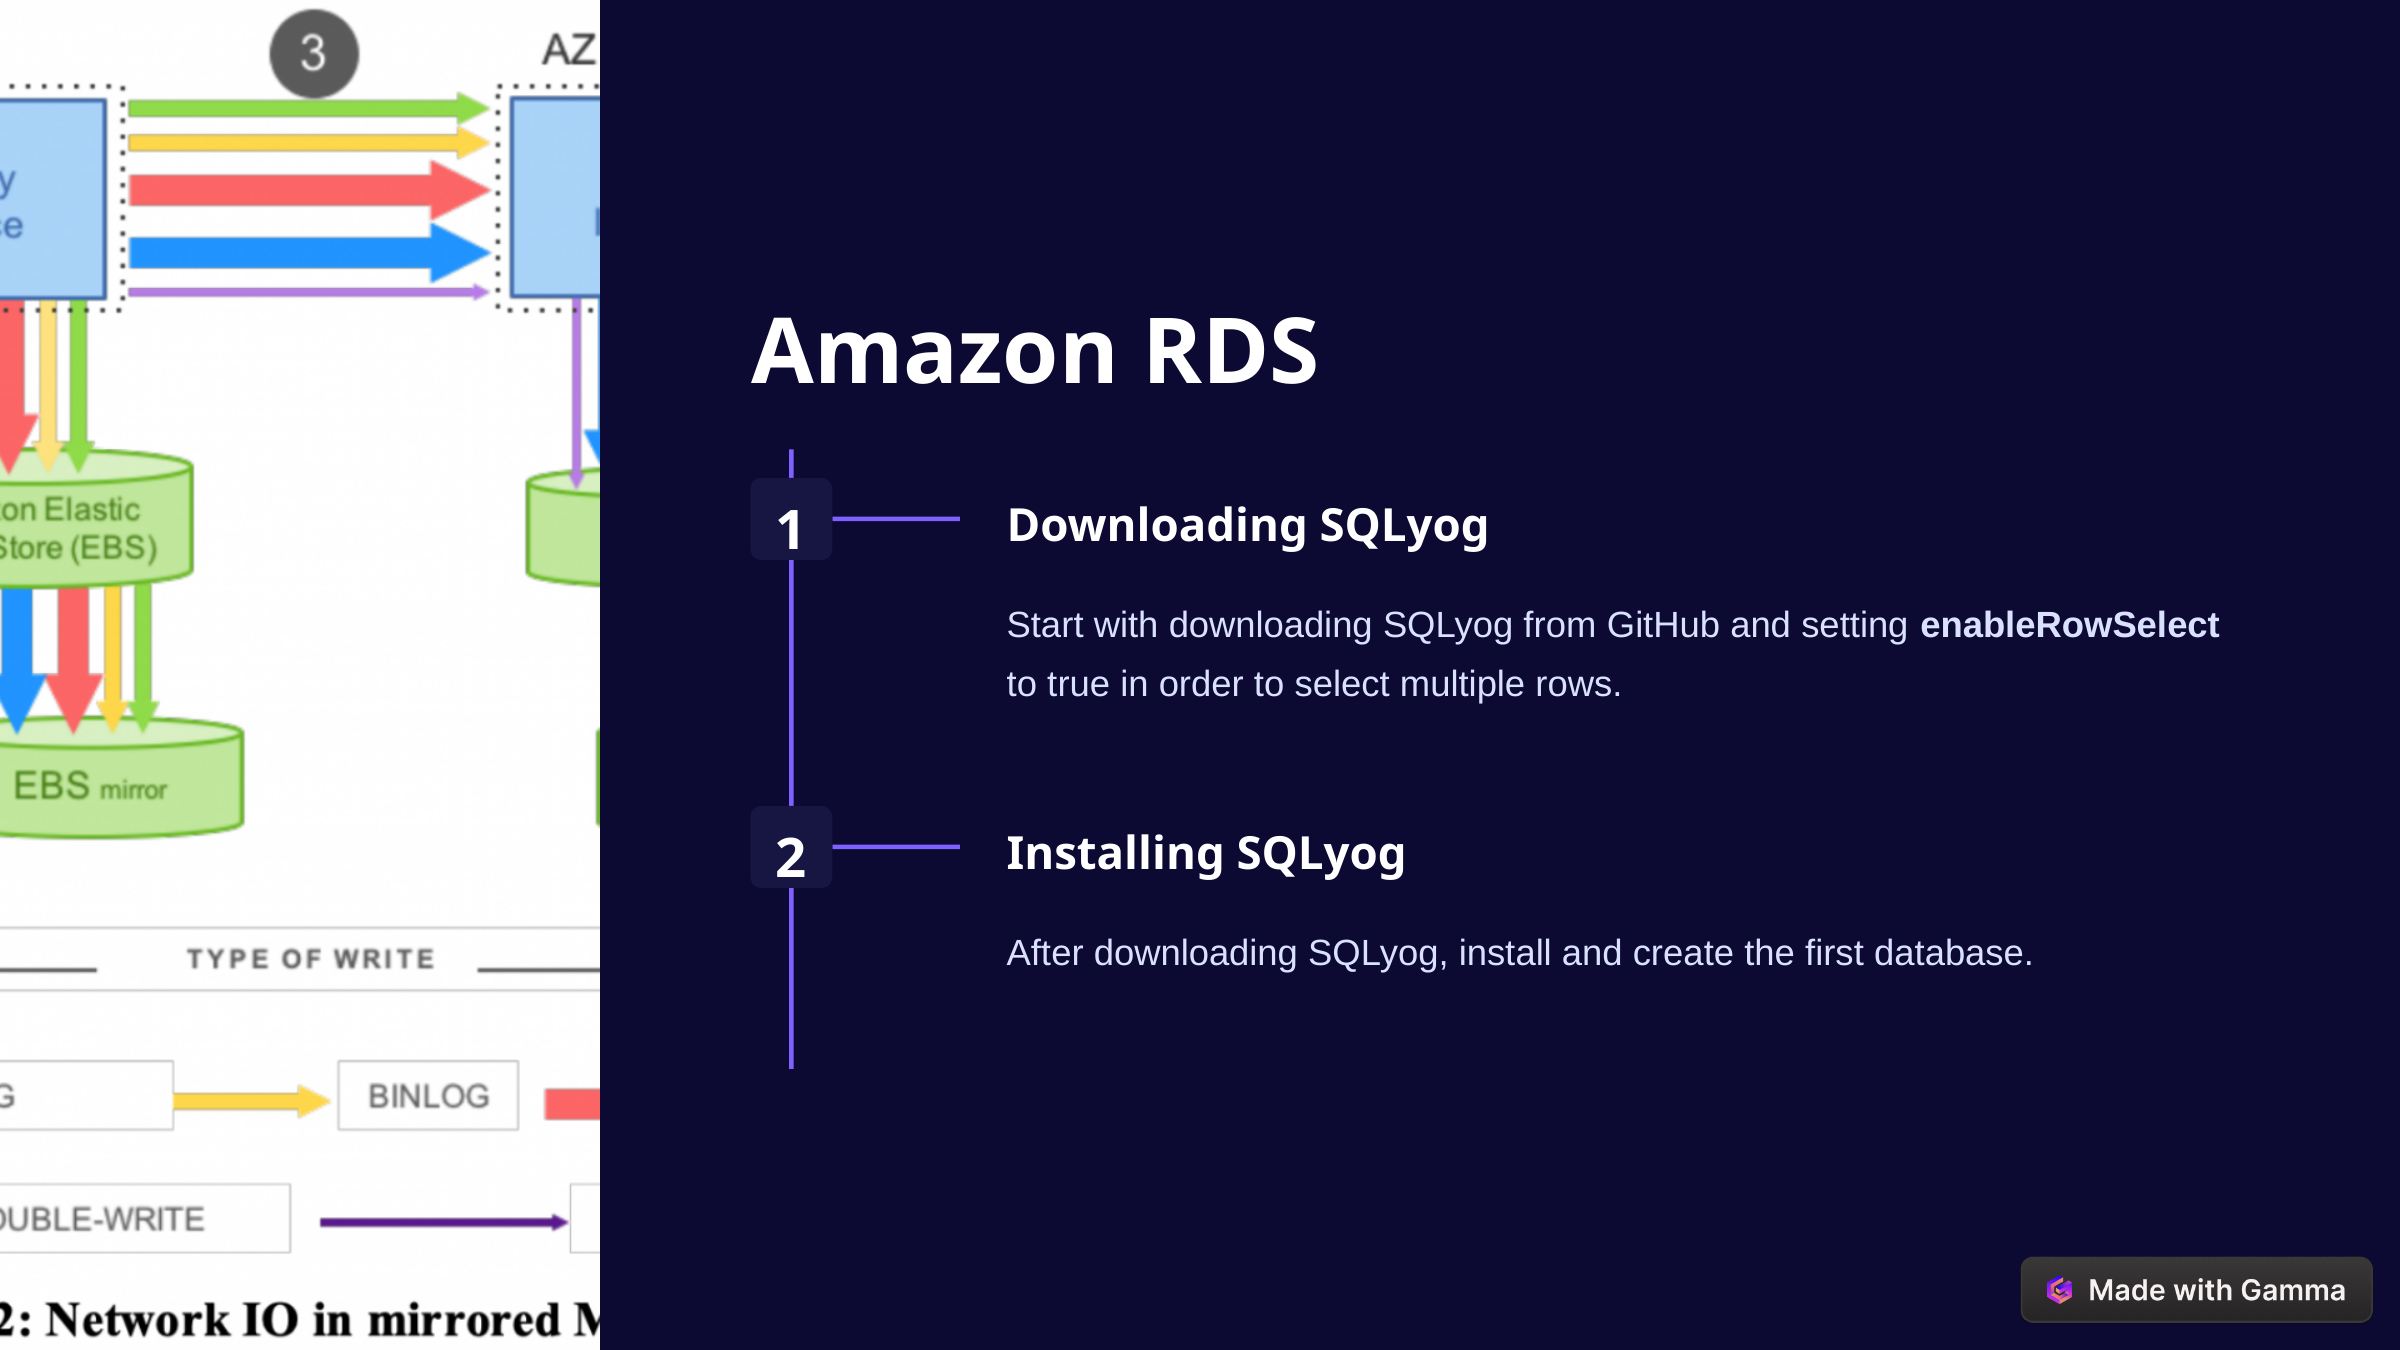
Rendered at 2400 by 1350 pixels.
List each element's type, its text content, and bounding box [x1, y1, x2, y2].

text_box 1 [780, 484, 802, 554]
text_box After downloading SQLyog, install and create the first database. [991, 907, 2264, 966]
text_box [750, 477, 833, 560]
text_box Downloading SQLyog [991, 485, 1529, 543]
text_box [789, 888, 794, 1069]
text_box Amazon RDS [736, 280, 1466, 395]
text_box 2 [774, 812, 809, 882]
text_box [750, 805, 833, 889]
text_box [600, 0, 2400, 1350]
text_box Start with downloading SQLyog from GitHub and setting enableRowSelect to true in order to select multiple rows. [991, 579, 2264, 696]
text_box [789, 560, 794, 805]
text_box [789, 449, 794, 477]
text_box [833, 516, 960, 522]
text_box [833, 844, 960, 850]
picture [0, 0, 600, 1350]
text_box Installing SQLyog [991, 813, 1420, 871]
picture [2008, 1244, 2385, 1335]
